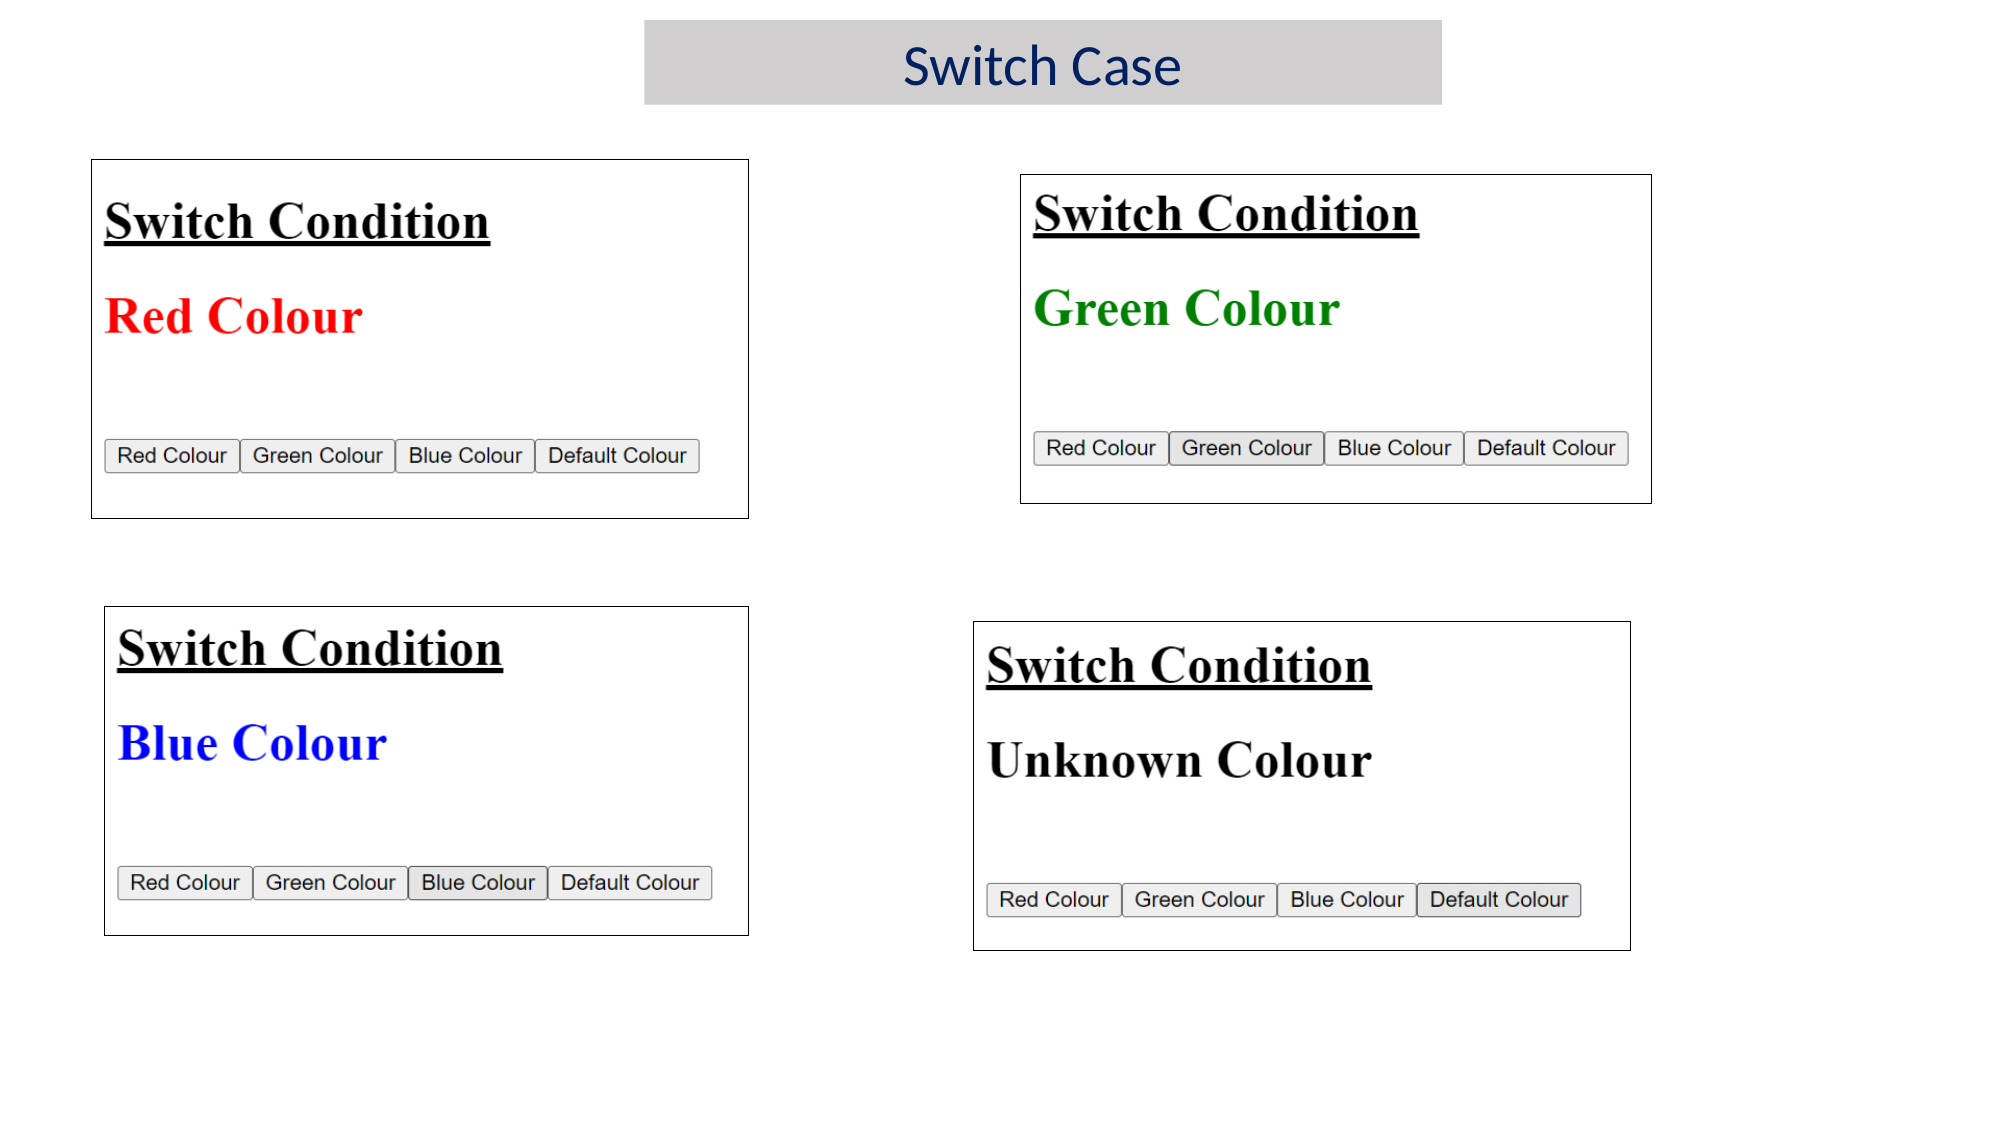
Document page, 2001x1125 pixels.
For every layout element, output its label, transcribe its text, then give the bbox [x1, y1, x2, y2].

picture [91, 159, 749, 519]
text_box Switch Case [644, 19, 1442, 105]
picture [973, 621, 1631, 951]
picture [1020, 174, 1652, 504]
picture [103, 606, 749, 936]
